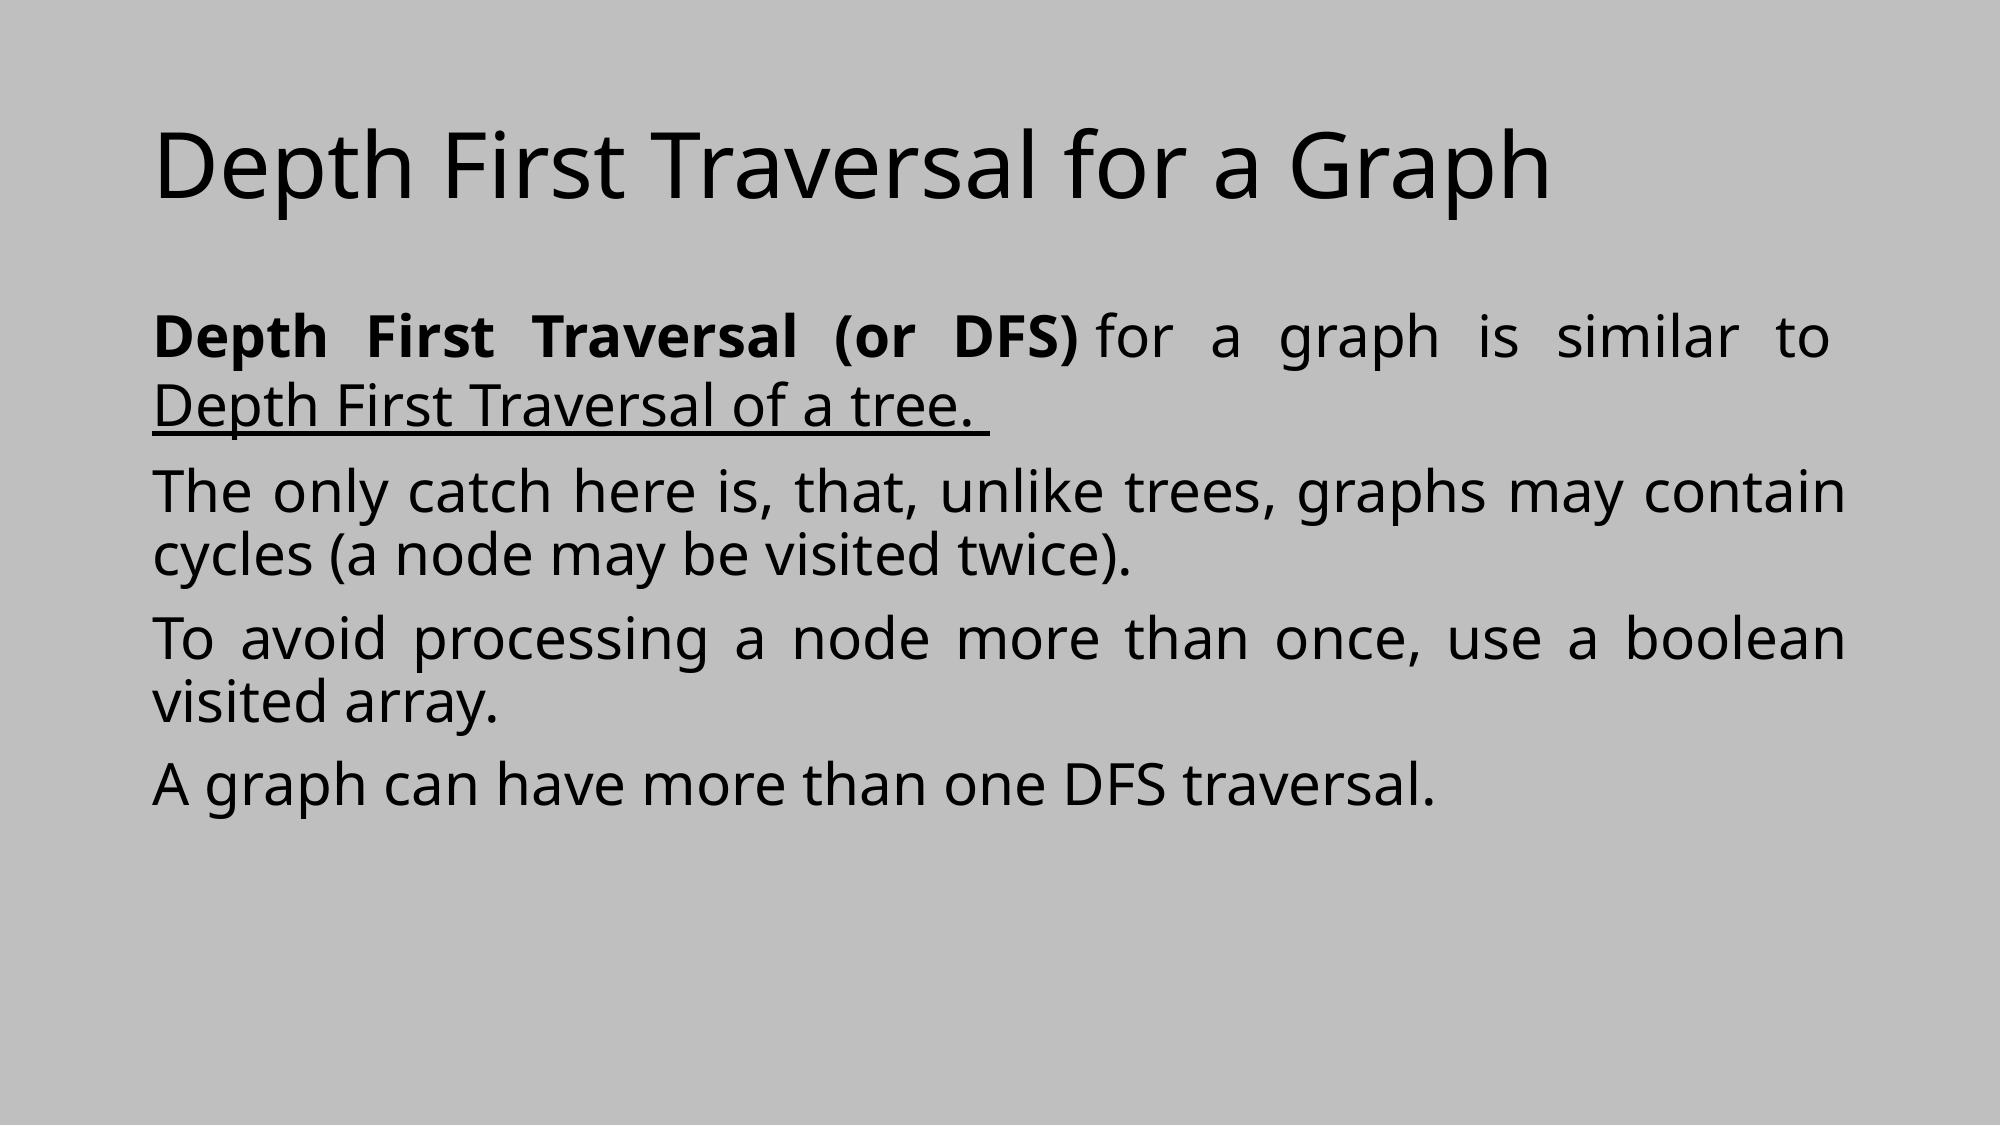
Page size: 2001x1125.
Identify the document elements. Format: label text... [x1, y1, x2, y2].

list Depth First Traversal (or DFS) for a graph is similar to Depth First Traversal of a tree. The only catch here is, that, unlike trees, graphs may contain cycles (a node may be visited twice). To avoid processing a node more than once, use a boolean visited array. A graph can have more than one DFS traversal. [137, 299, 1863, 1014]
title Depth First Traversal for a Graph [137, 59, 1863, 278]
